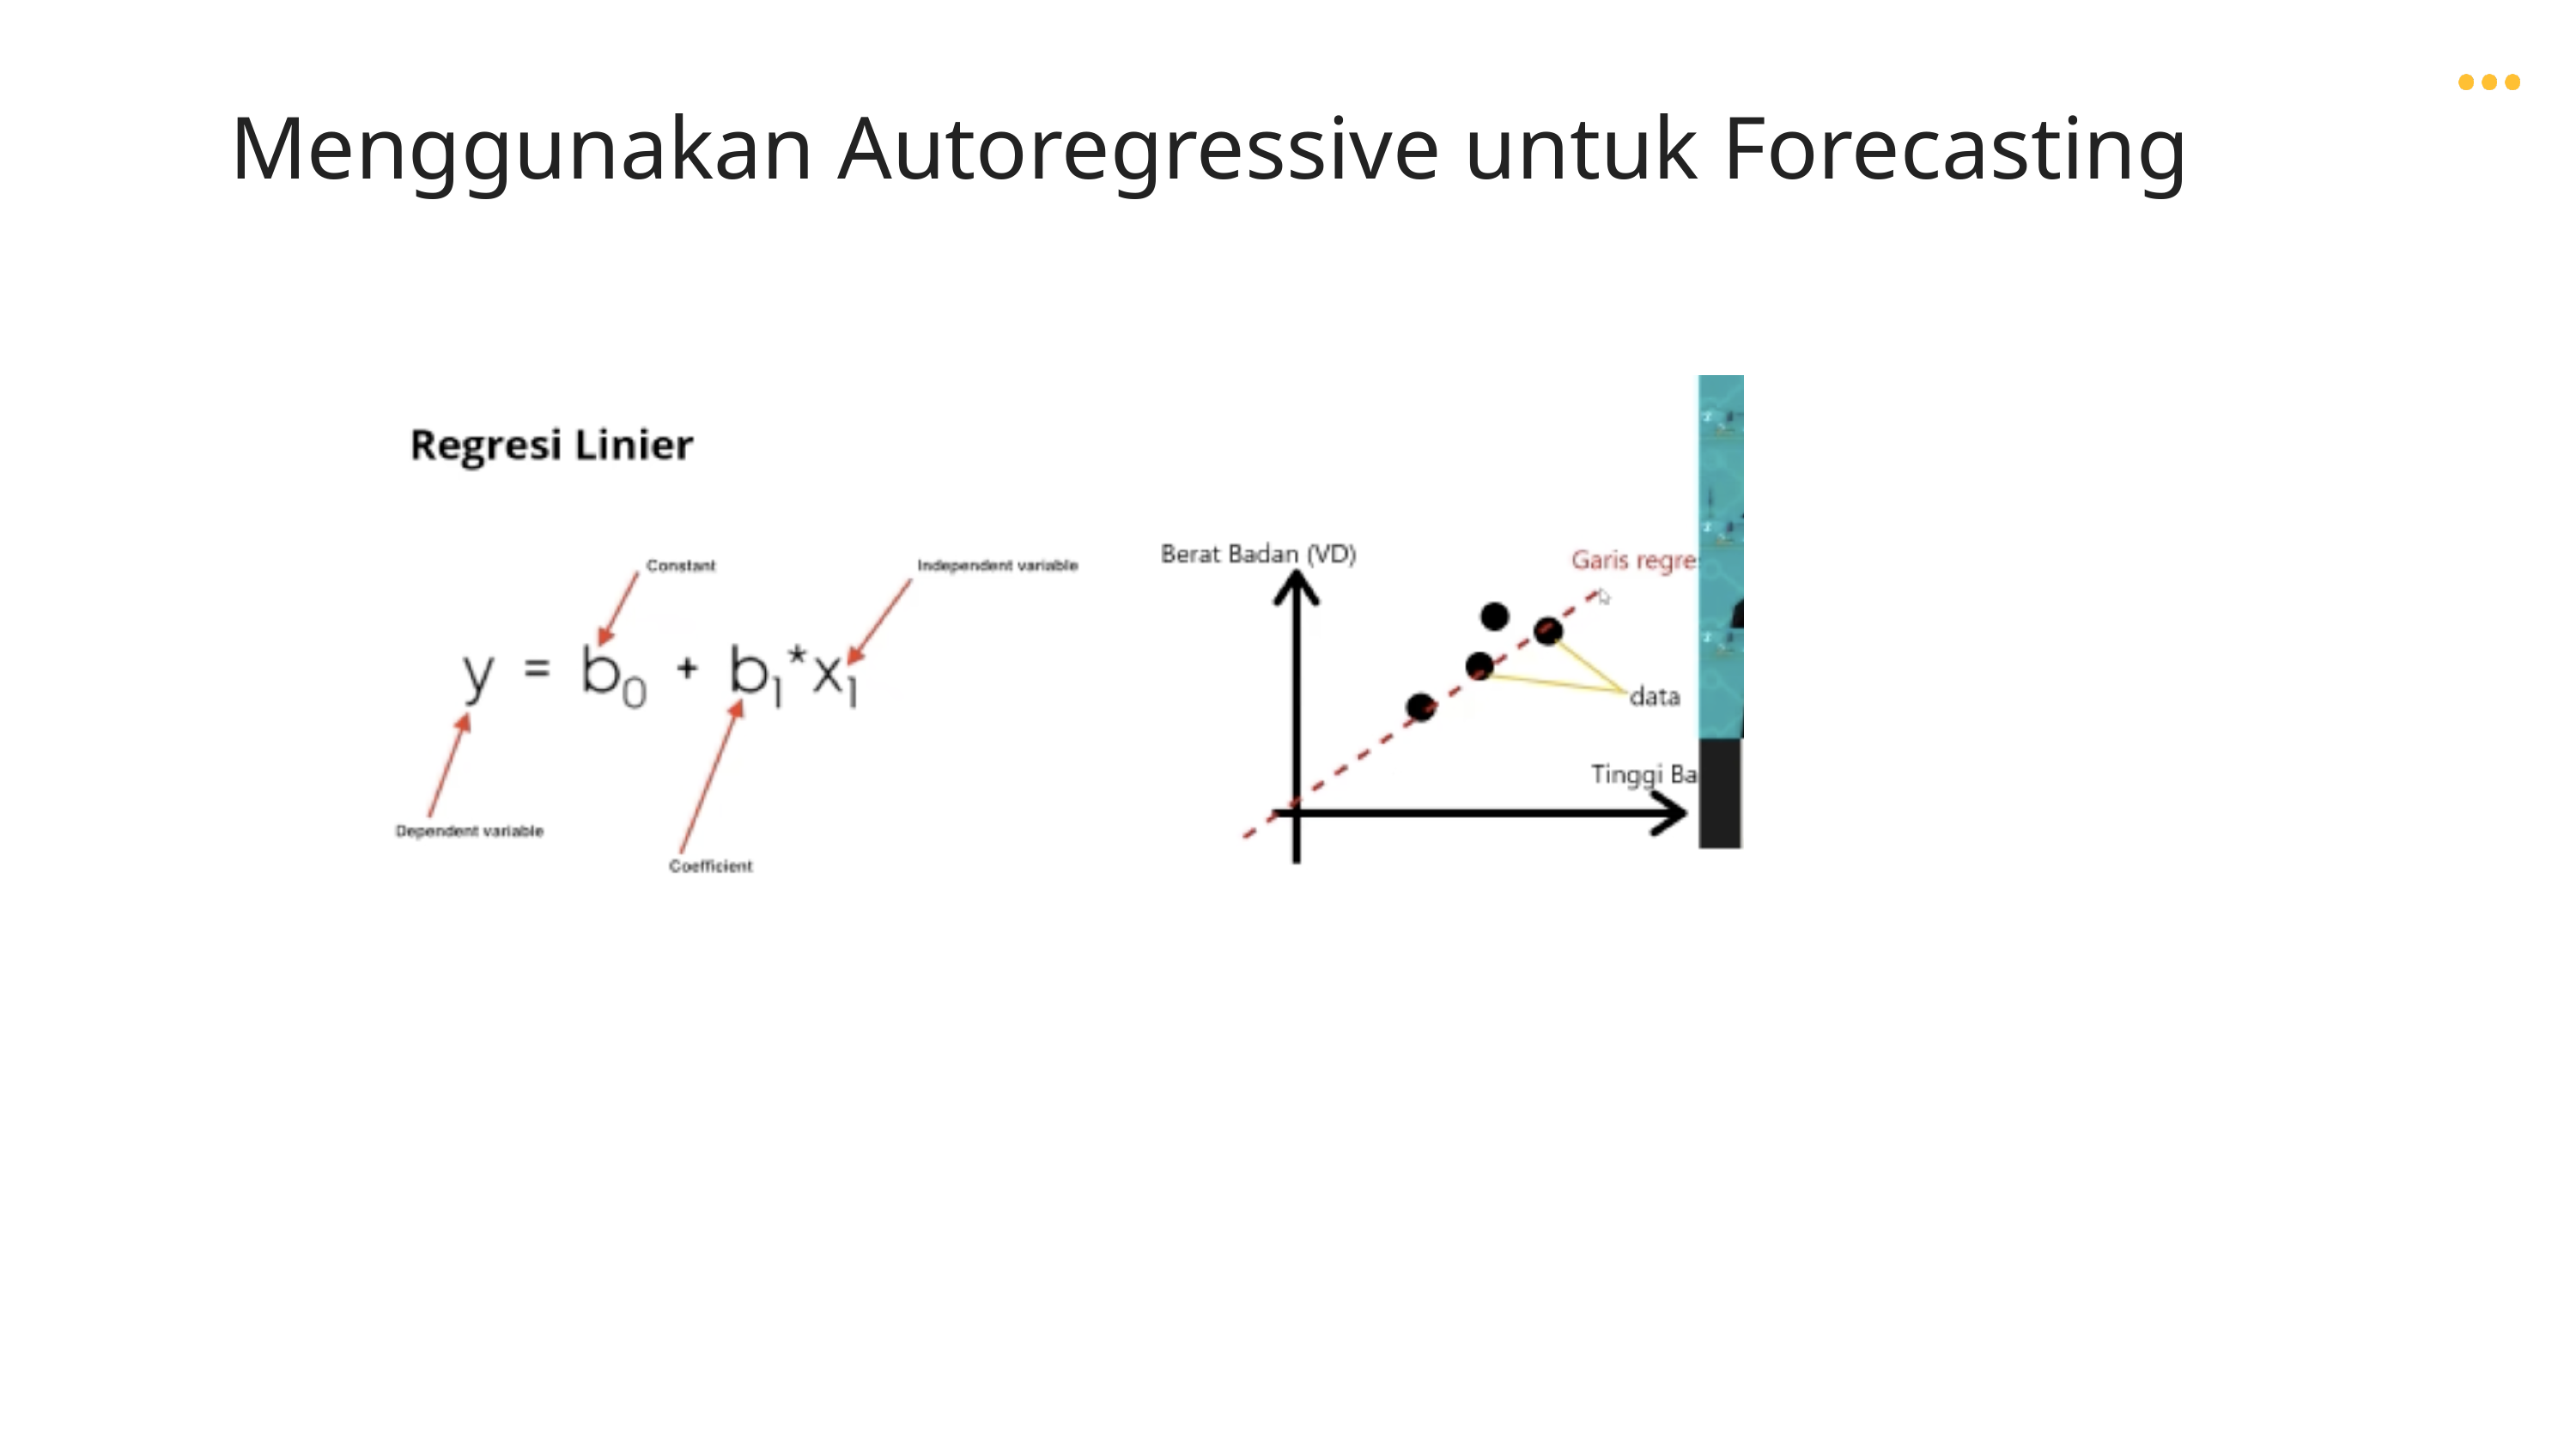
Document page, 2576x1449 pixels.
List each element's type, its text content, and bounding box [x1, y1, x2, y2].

picture [326, 375, 1745, 892]
picture [2458, 74, 2520, 90]
text_box Menggunakan Autoregressive untuk Forecasting [229, 84, 2347, 197]
